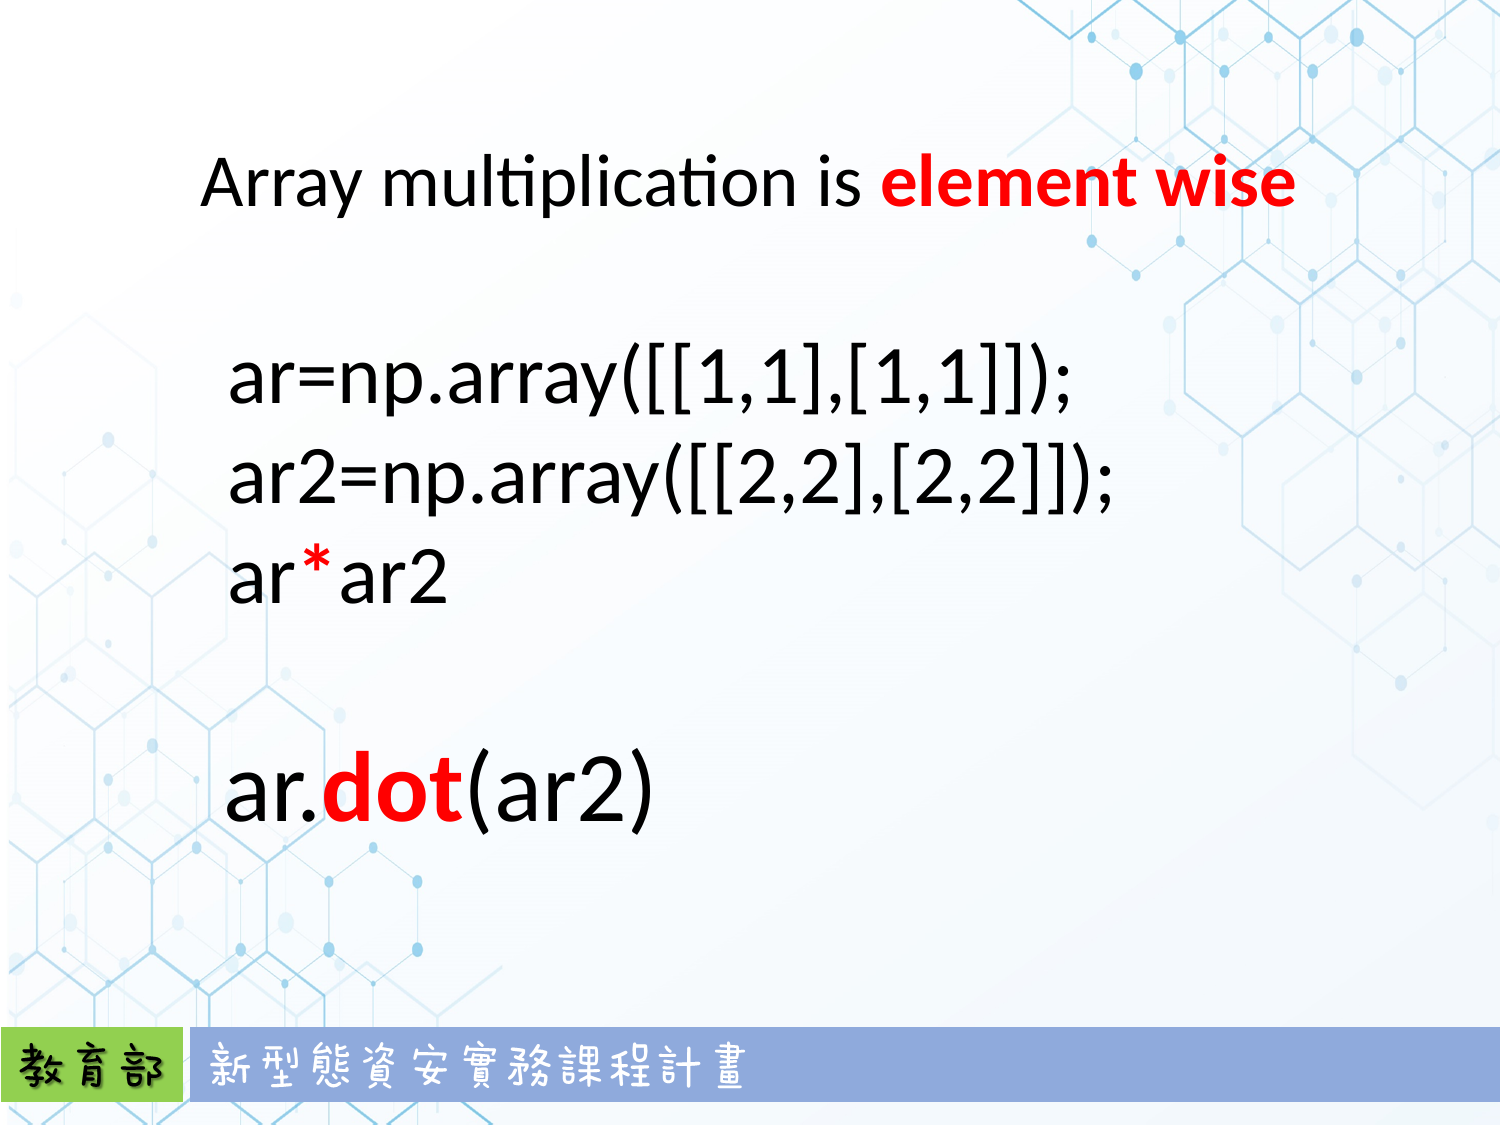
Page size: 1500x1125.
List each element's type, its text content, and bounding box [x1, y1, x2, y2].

text_box ar=np.array([[1,1],[1,1]]); ar2=np.array([[2,2],[2,2]]); ar*ar2 [213, 313, 1134, 628]
text_box Array multiplication is element wise [185, 124, 1313, 229]
picture [0, 0, 1500, 1125]
text_box ar.dot(ar2) [208, 714, 673, 850]
